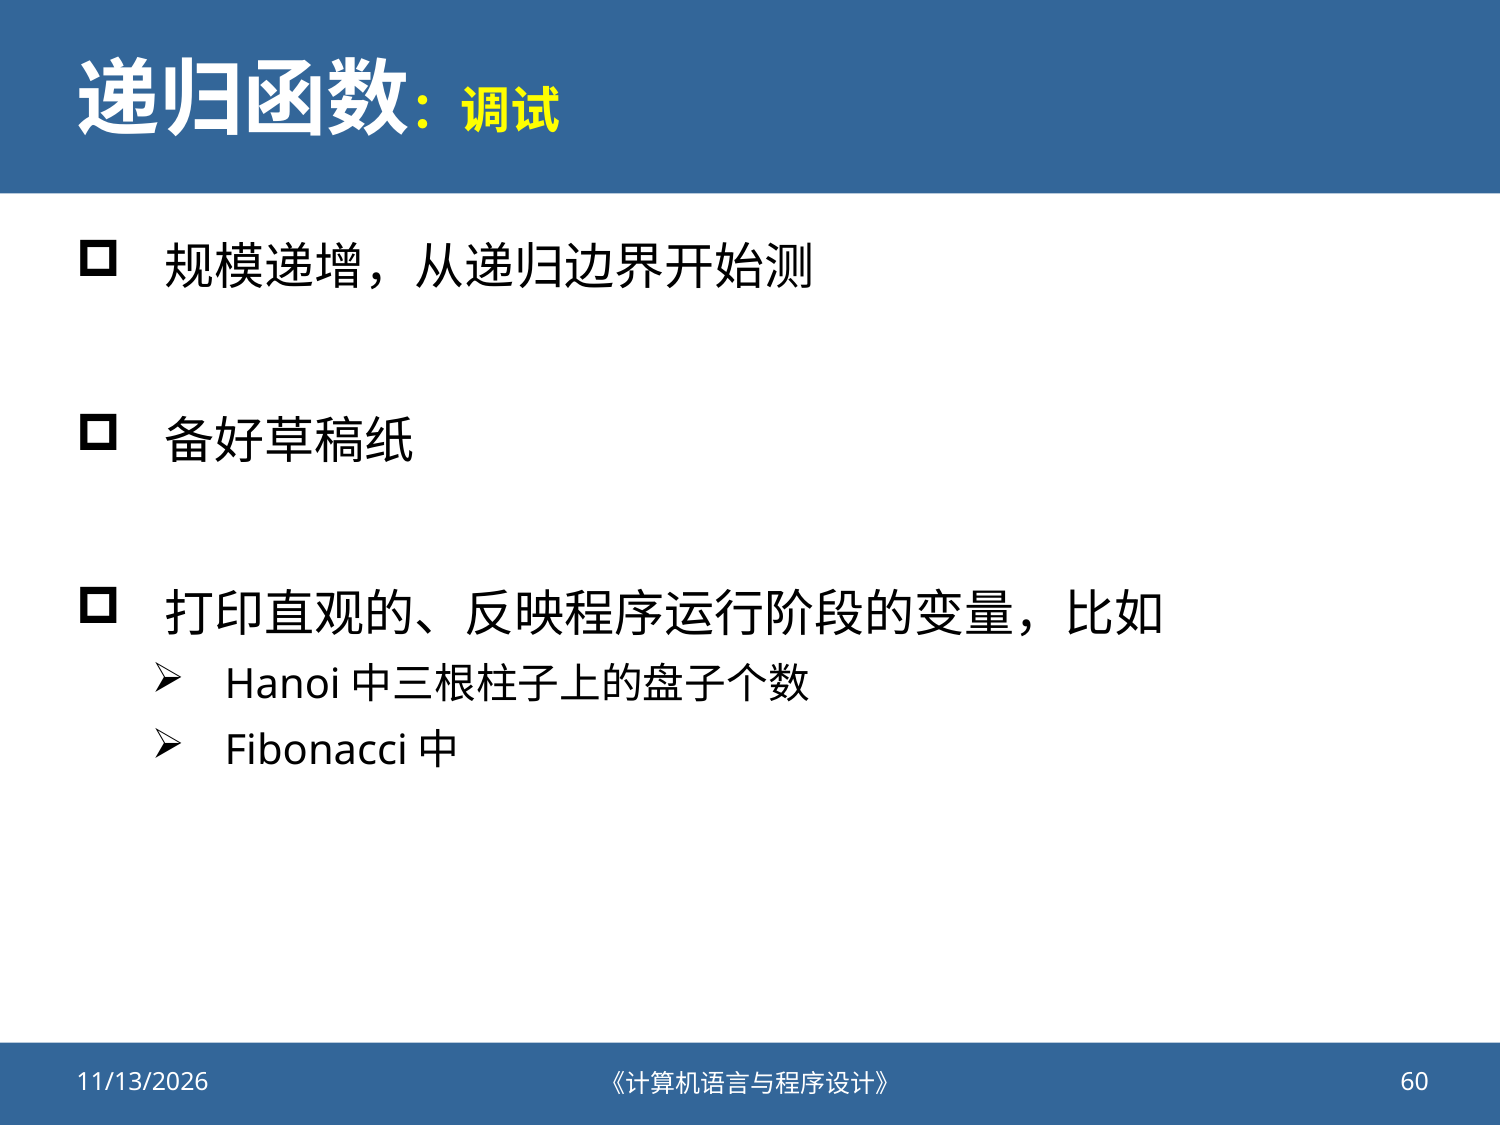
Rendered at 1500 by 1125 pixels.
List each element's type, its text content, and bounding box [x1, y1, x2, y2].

slide_number 60 [1084, 1052, 1444, 1113]
title 递归函数：调试 [61, 27, 1441, 177]
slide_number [61, 1052, 422, 1113]
list 规模递增，从递归边界开始测 备好草稿纸 打印直观的、反映程序运行阶段的变量，比如 Hanoi中三根柱子上的盘子个数 Fibonacci中 [61, 221, 1441, 1014]
footer 《计算机语言与程序设计》 [480, 1052, 1021, 1113]
